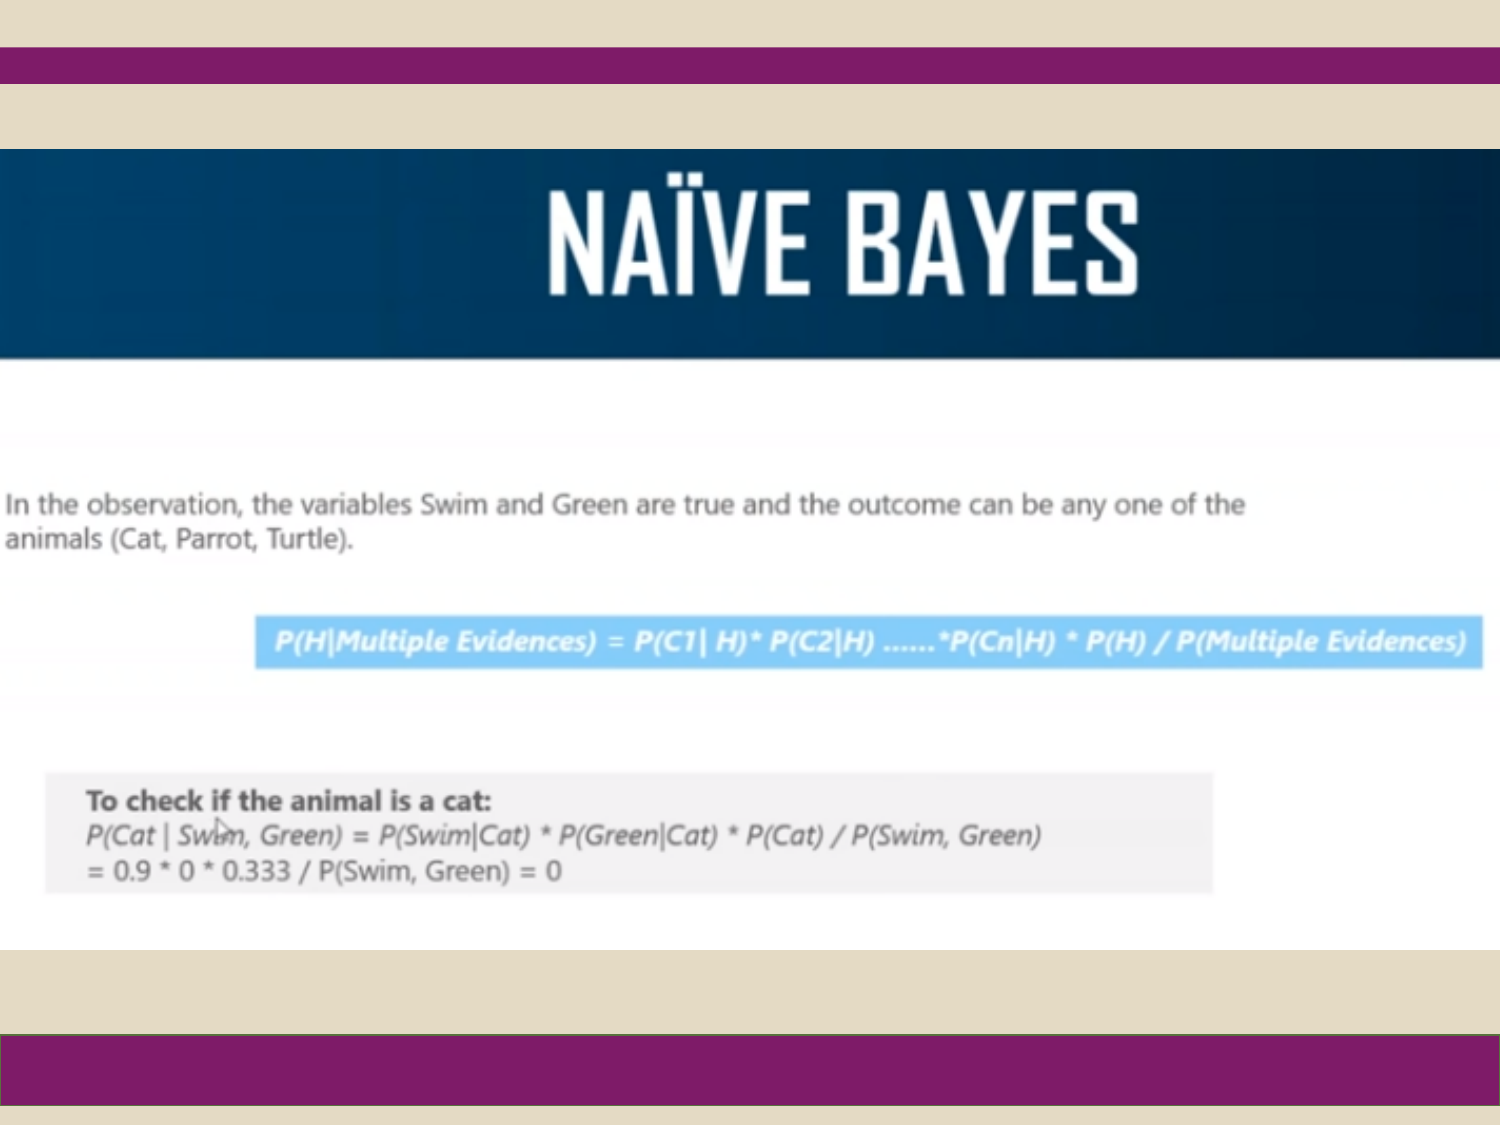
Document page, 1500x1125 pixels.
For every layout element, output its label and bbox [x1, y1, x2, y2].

text_box [0, 1034, 1500, 1106]
text_box [0, 47, 1500, 84]
picture [0, 149, 1500, 951]
